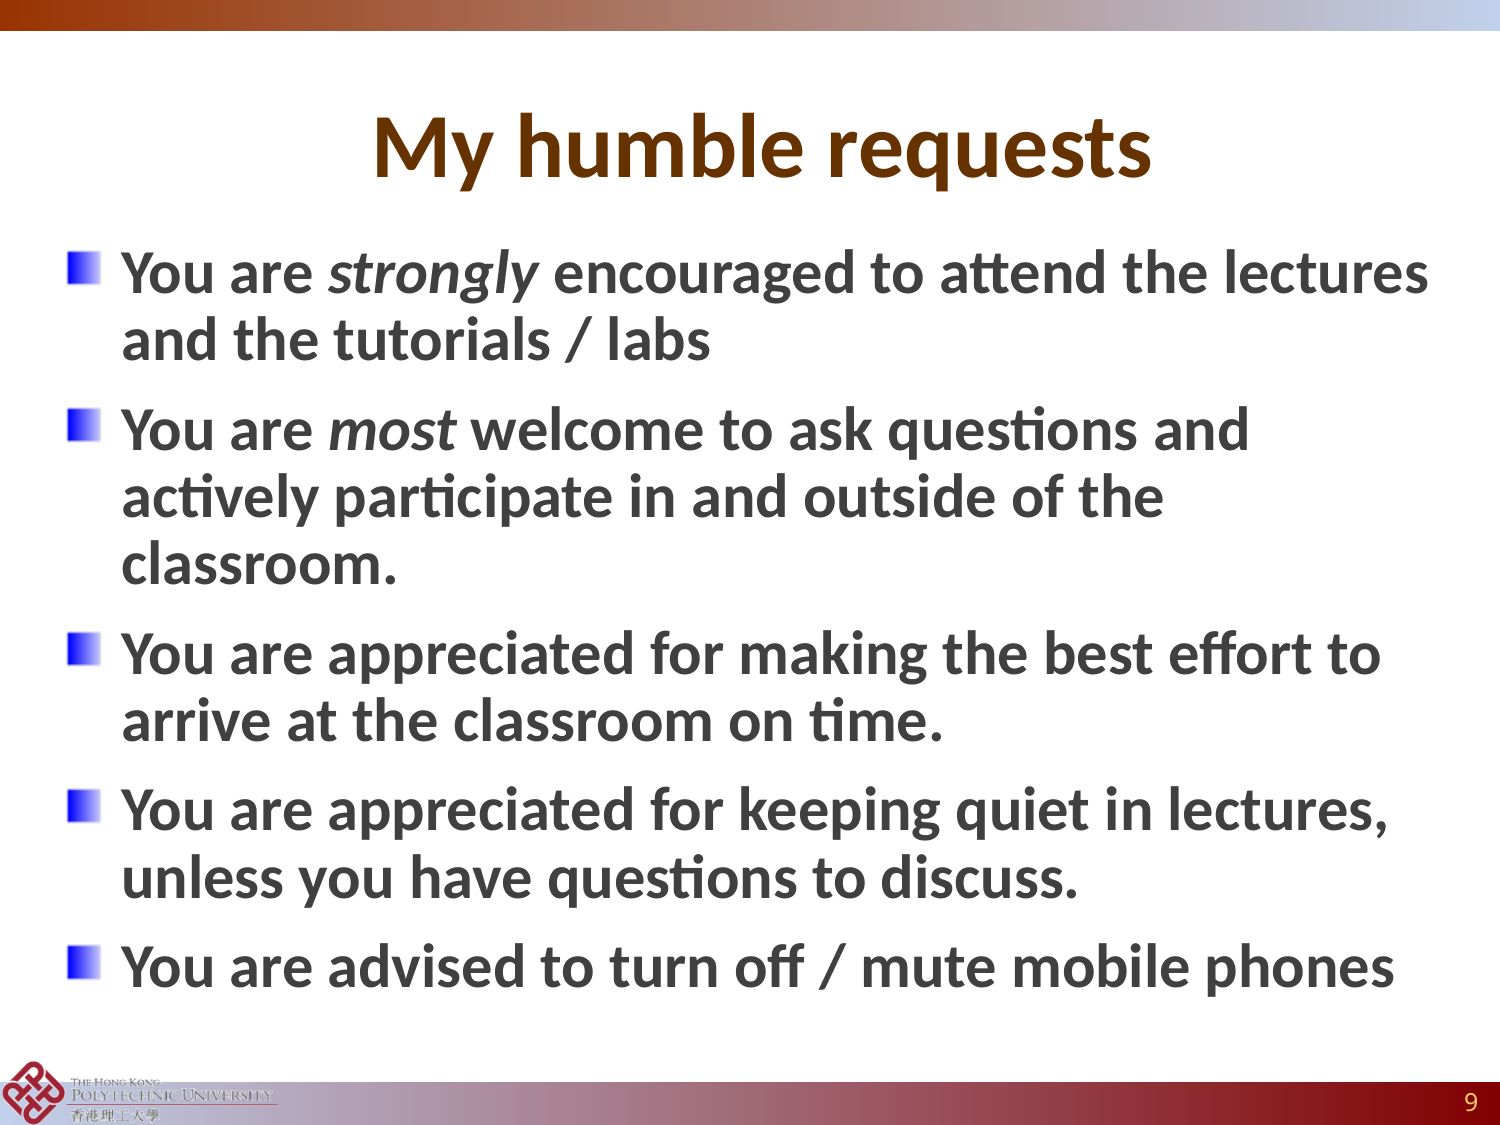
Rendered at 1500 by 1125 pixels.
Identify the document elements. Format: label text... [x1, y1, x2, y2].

picture [65, 406, 105, 446]
title My humble requests [24, 78, 1500, 229]
list You are strongly encouraged to attend the lectures and the tutorials / labs You are most welcome to ask questions and actively participate in and outside of the classroom. You are appreciated for making the best effort to arrive at the classroom on time. You are appreciated for keeping quiet in lectures, unless you have questions to discuss. You are advised to turn off / mute mobile phones [50, 231, 1463, 1059]
picture [65, 943, 105, 984]
picture [65, 630, 105, 670]
picture [0, 1061, 278, 1125]
picture [65, 249, 105, 289]
picture [65, 787, 105, 827]
